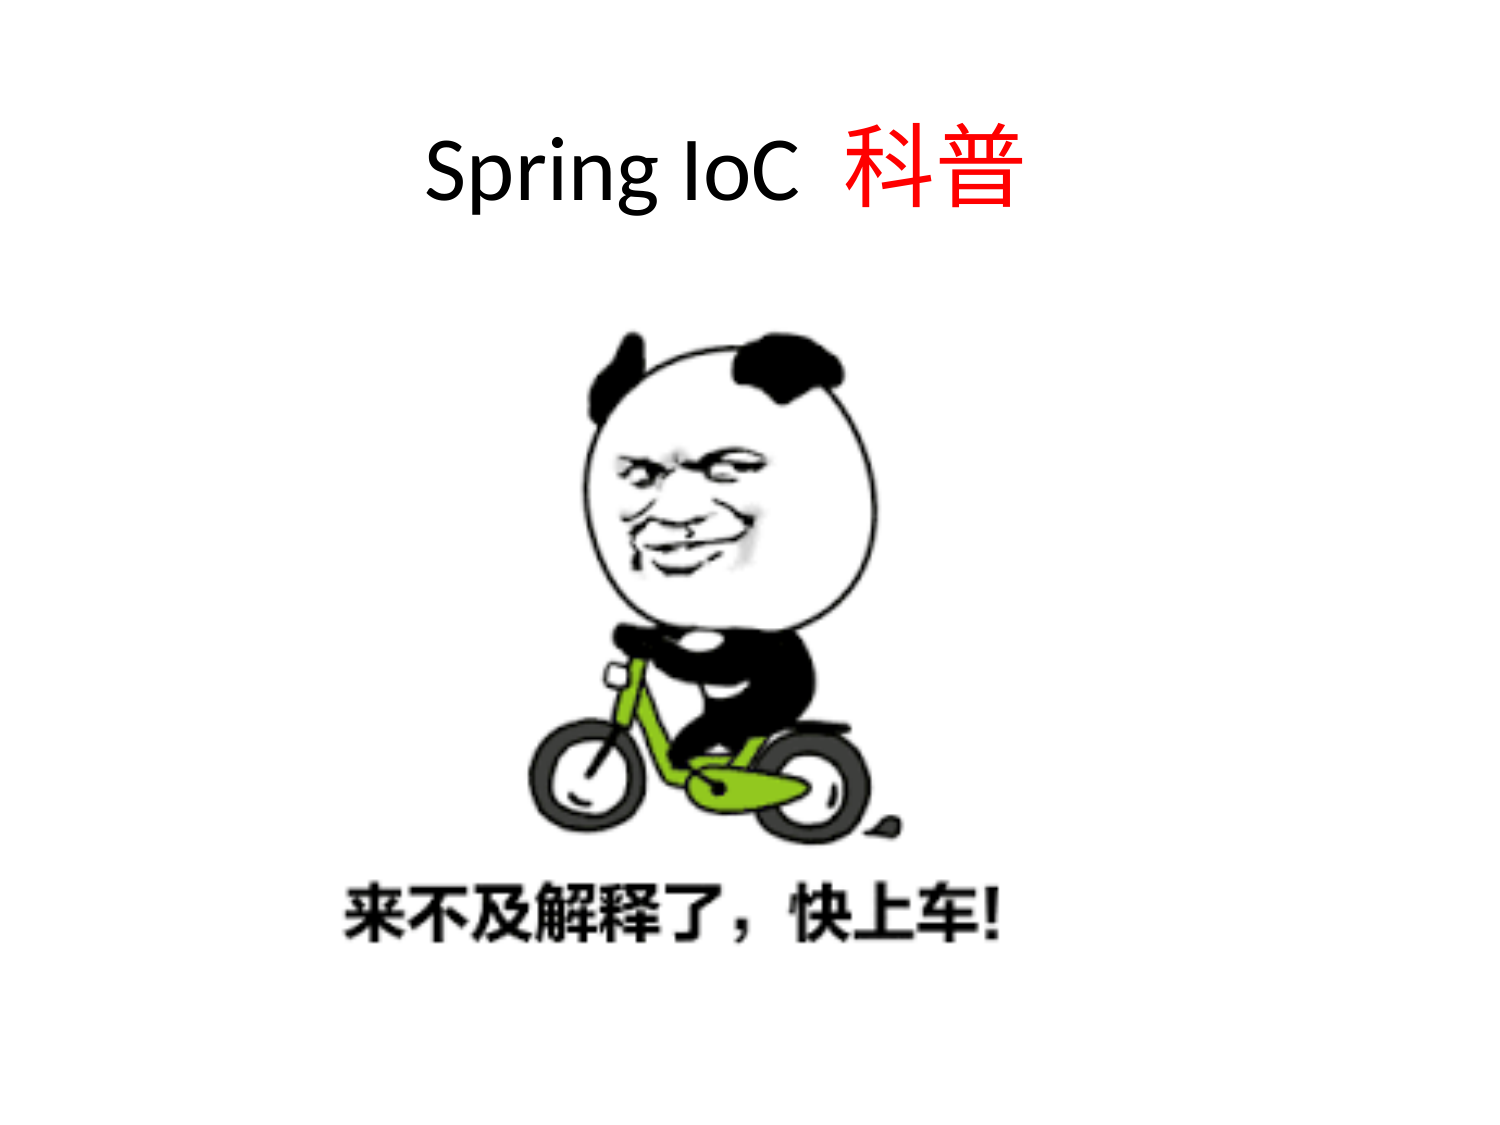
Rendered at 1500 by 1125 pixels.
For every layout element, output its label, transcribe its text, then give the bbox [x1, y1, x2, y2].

title Spring IoC 科普 [88, 42, 1364, 284]
picture [324, 278, 1058, 1012]
